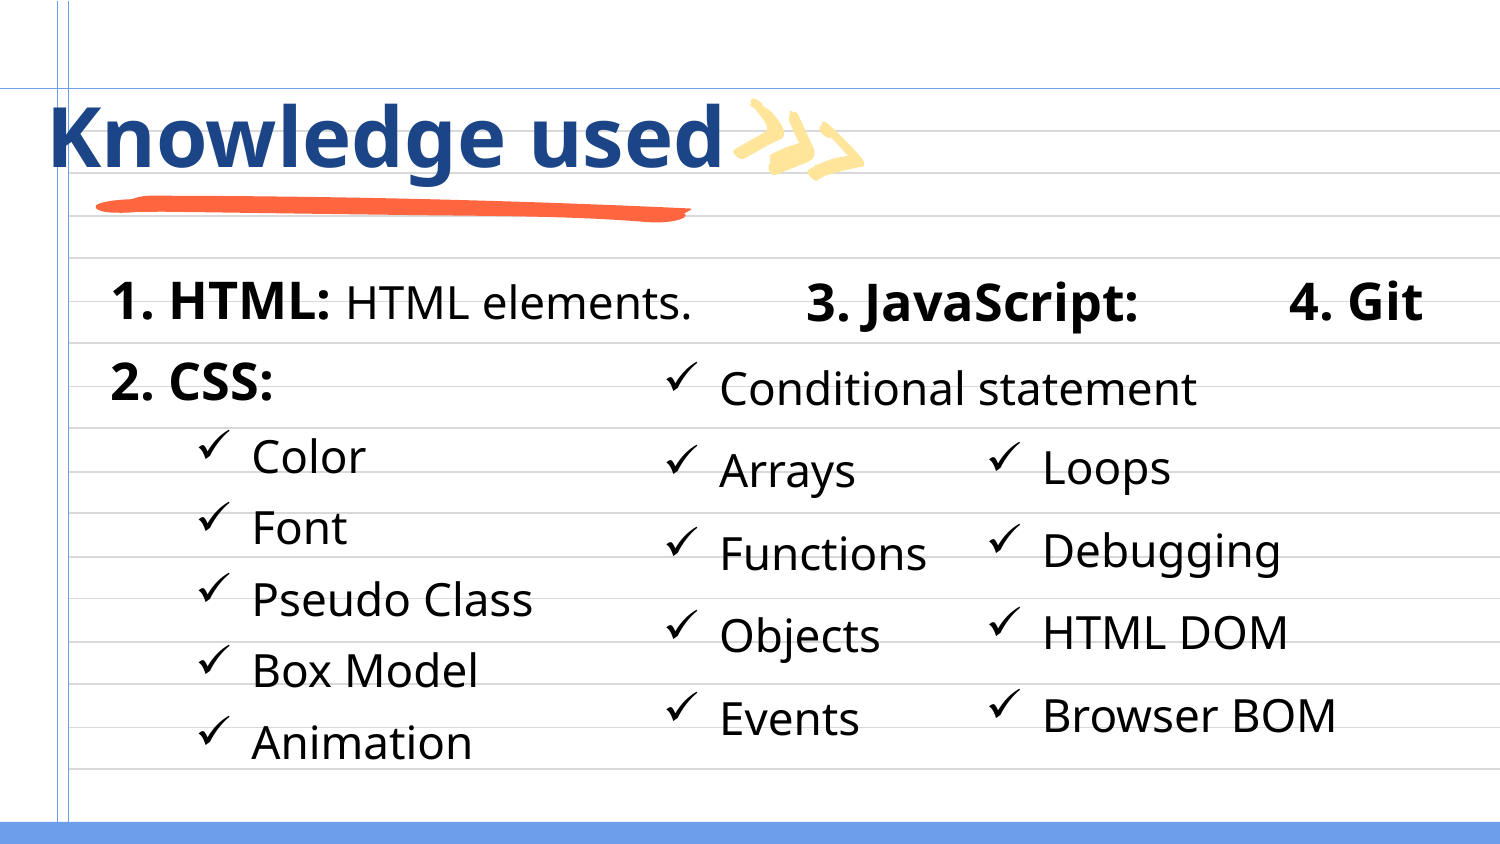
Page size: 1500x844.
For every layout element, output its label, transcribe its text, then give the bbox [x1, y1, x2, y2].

text_box 4. Git [1274, 242, 1500, 339]
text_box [734, 114, 868, 185]
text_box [93, 195, 701, 223]
list 1. HTML: HTML elements. 2. CSS: Color Font Pseudo Class Box Model Animation [95, 233, 747, 747]
text_box 3. JavaScript: Conditional statement Arrays Functions Objects Events [563, 235, 1383, 770]
title Knowledge used [0, 72, 816, 197]
text_box Loops Debugging HTML DOM Browser BOM [886, 404, 1500, 749]
